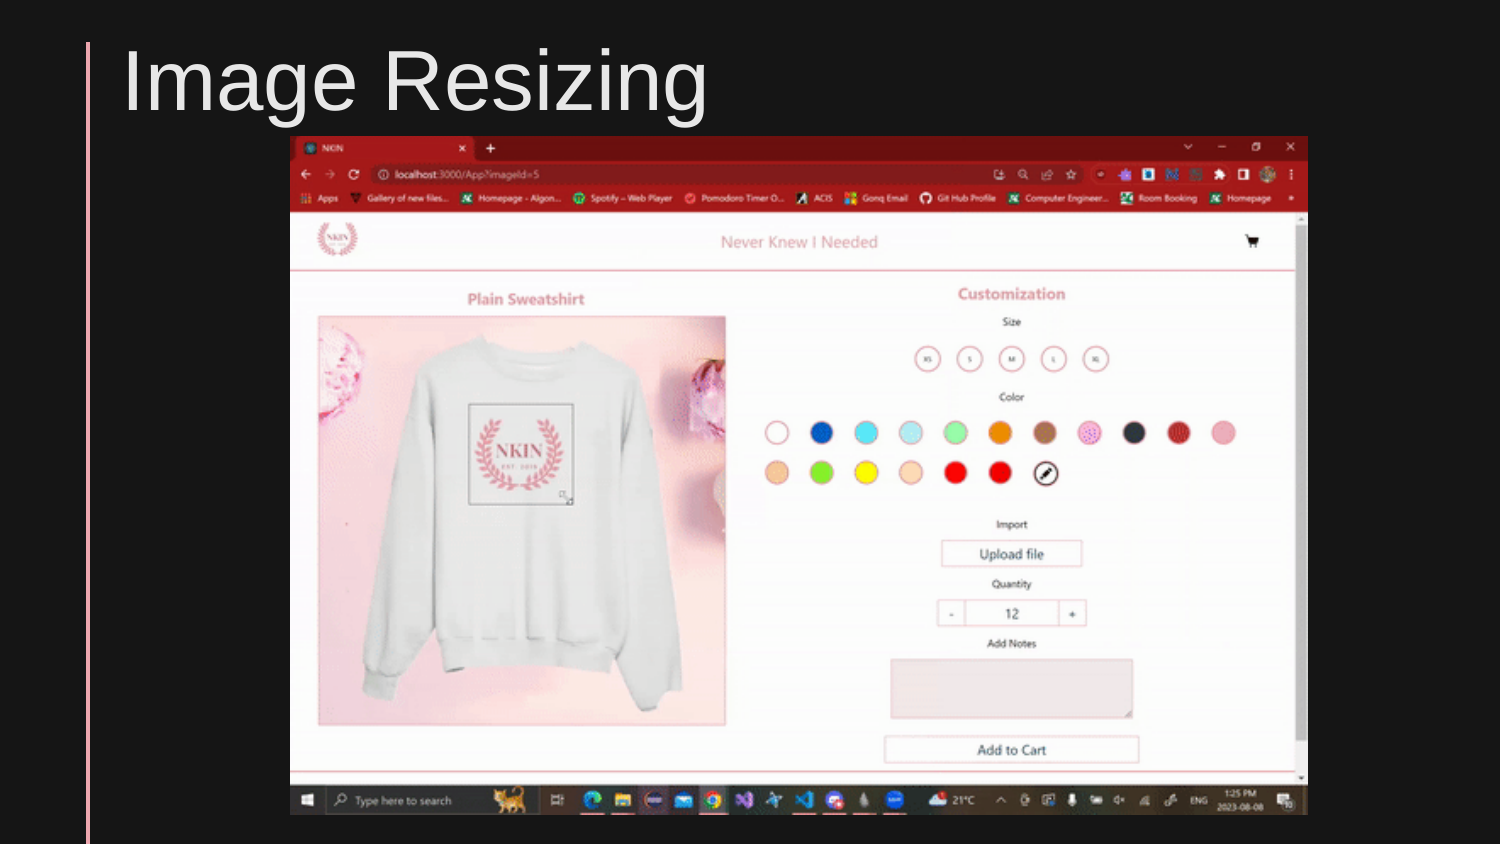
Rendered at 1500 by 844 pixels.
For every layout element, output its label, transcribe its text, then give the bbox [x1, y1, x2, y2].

title Image Resizing [110, 10, 873, 156]
picture [289, 136, 1308, 815]
